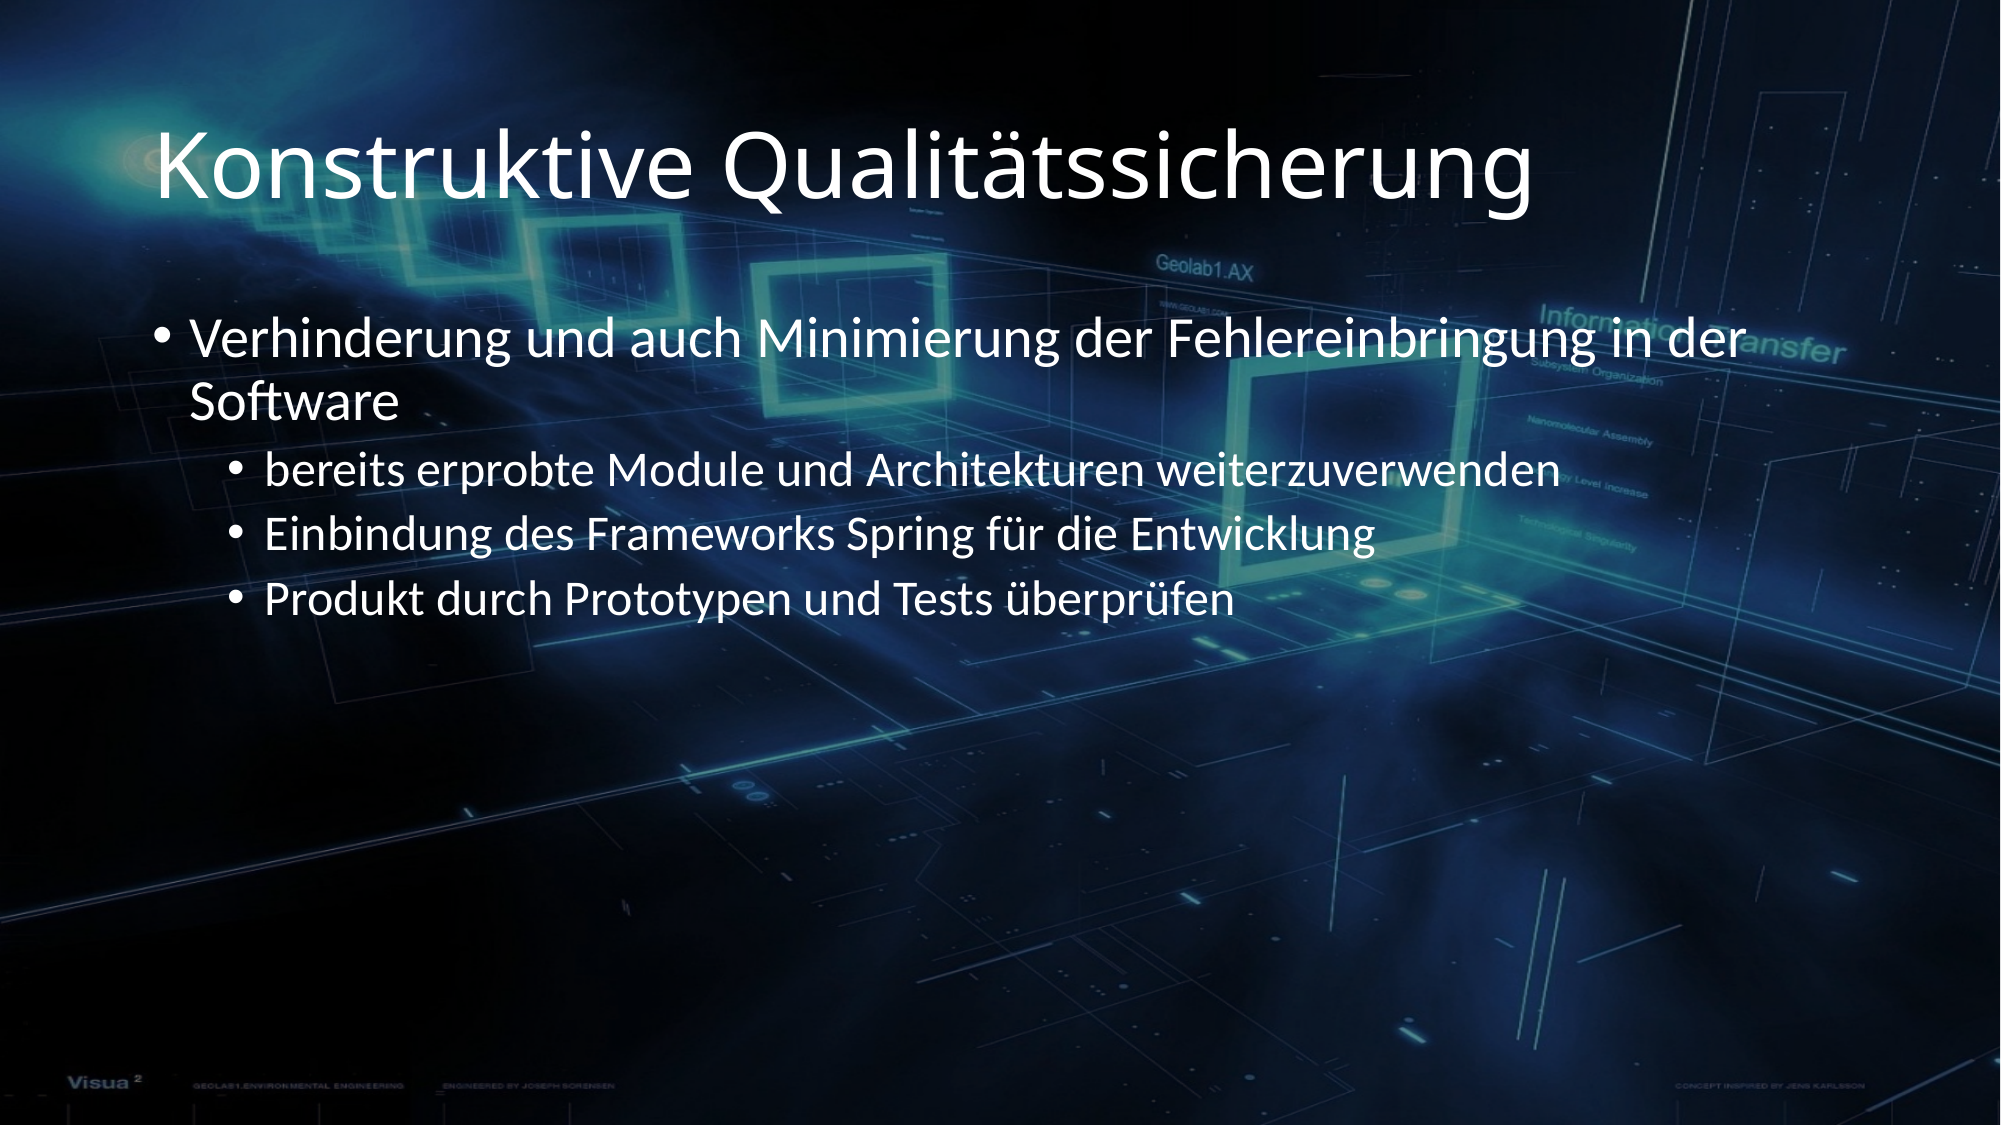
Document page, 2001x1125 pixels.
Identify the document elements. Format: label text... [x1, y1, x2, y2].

list Verhinderung und auch Minimierung der Fehlereinbringung in der Software bereits erprobte Module und Architekturen weiterzuverwenden Einbindung des Frameworks Spring für die Entwicklung Produkt durch Prototypen und Tests überprüfen [137, 299, 1863, 1014]
picture [0, 0, 2001, 1125]
title Konstruktive Qualitätssicherung [137, 59, 1863, 278]
